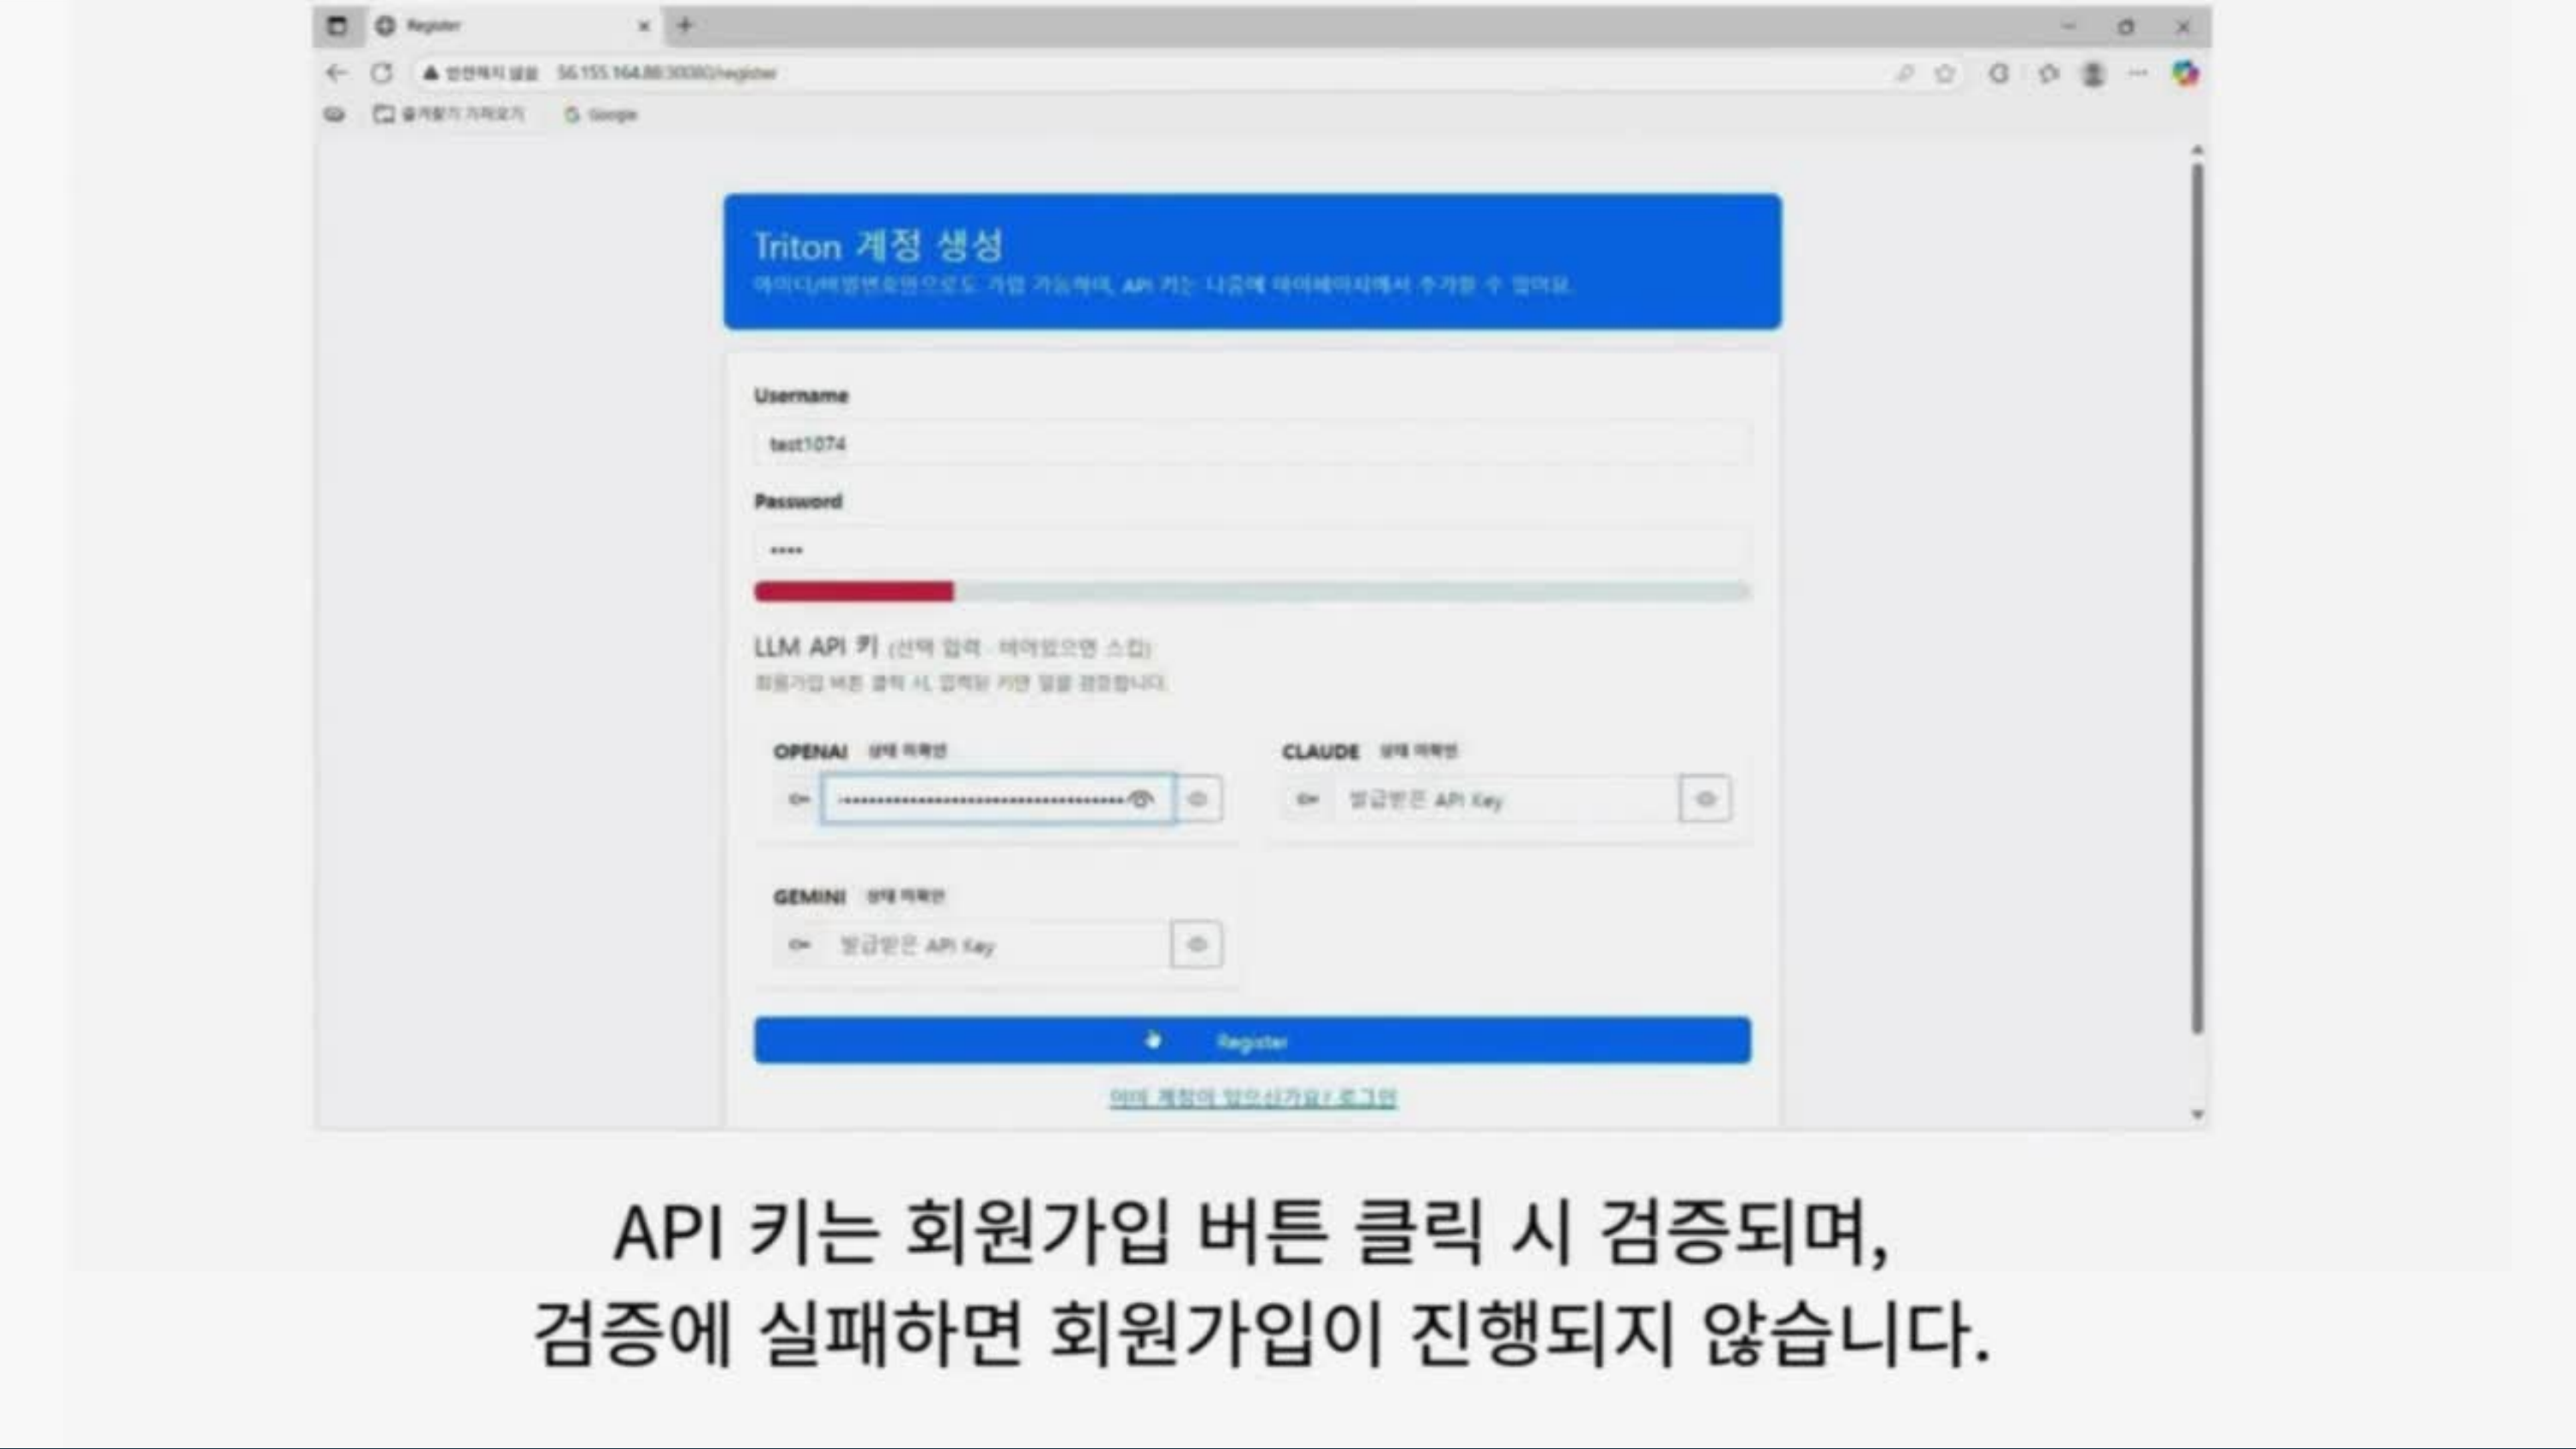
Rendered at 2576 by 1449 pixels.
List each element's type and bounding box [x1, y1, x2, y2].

text_box [0, 0, 2576, 1449]
